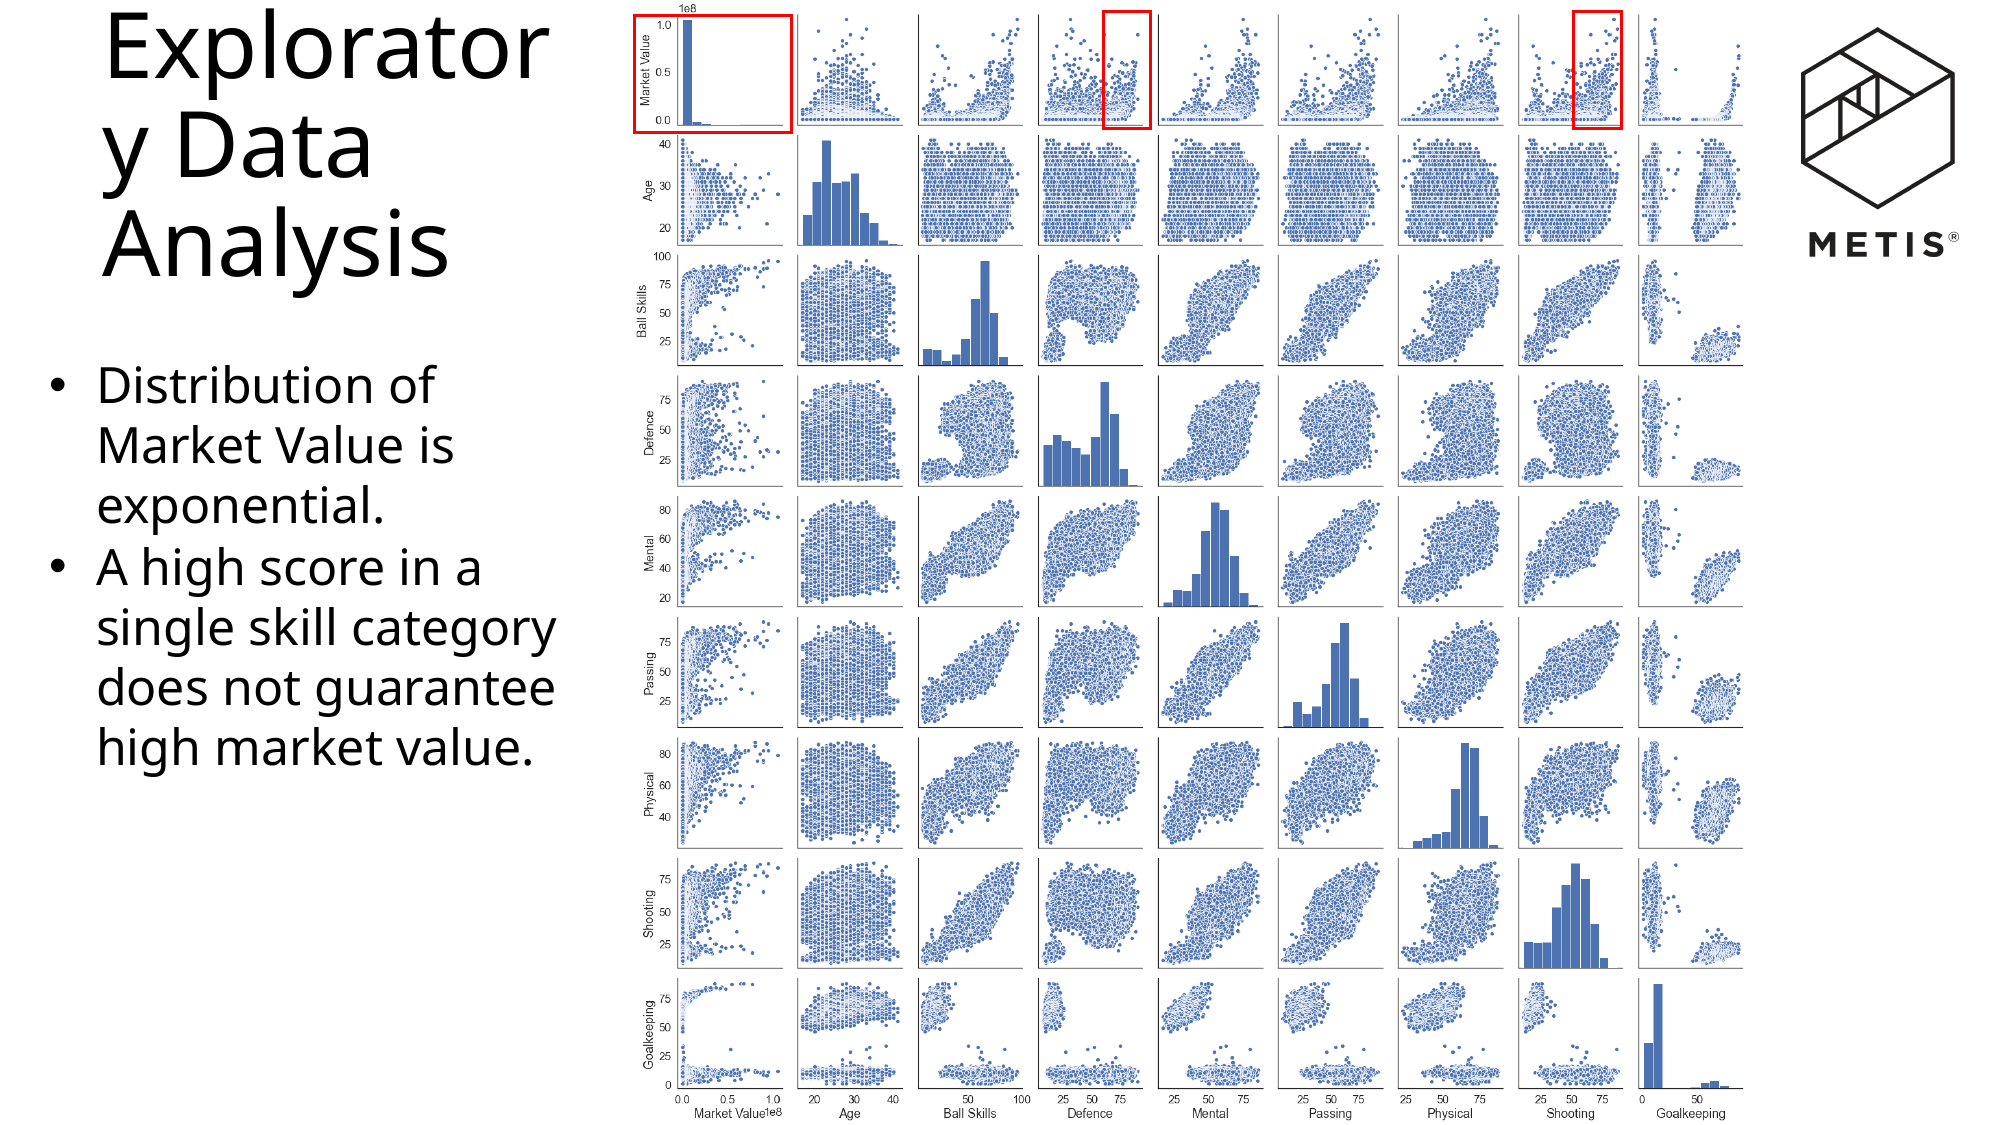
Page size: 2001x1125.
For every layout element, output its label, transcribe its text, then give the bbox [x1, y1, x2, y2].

picture [632, 0, 1747, 1125]
text_box Distribution of Market Value is exponential. [34, 346, 610, 527]
text_box A high score in a single skill category does not guarantee high market value. [34, 527, 610, 828]
picture [1801, 27, 1959, 257]
title Exploratory Data Analysis [87, 38, 610, 257]
